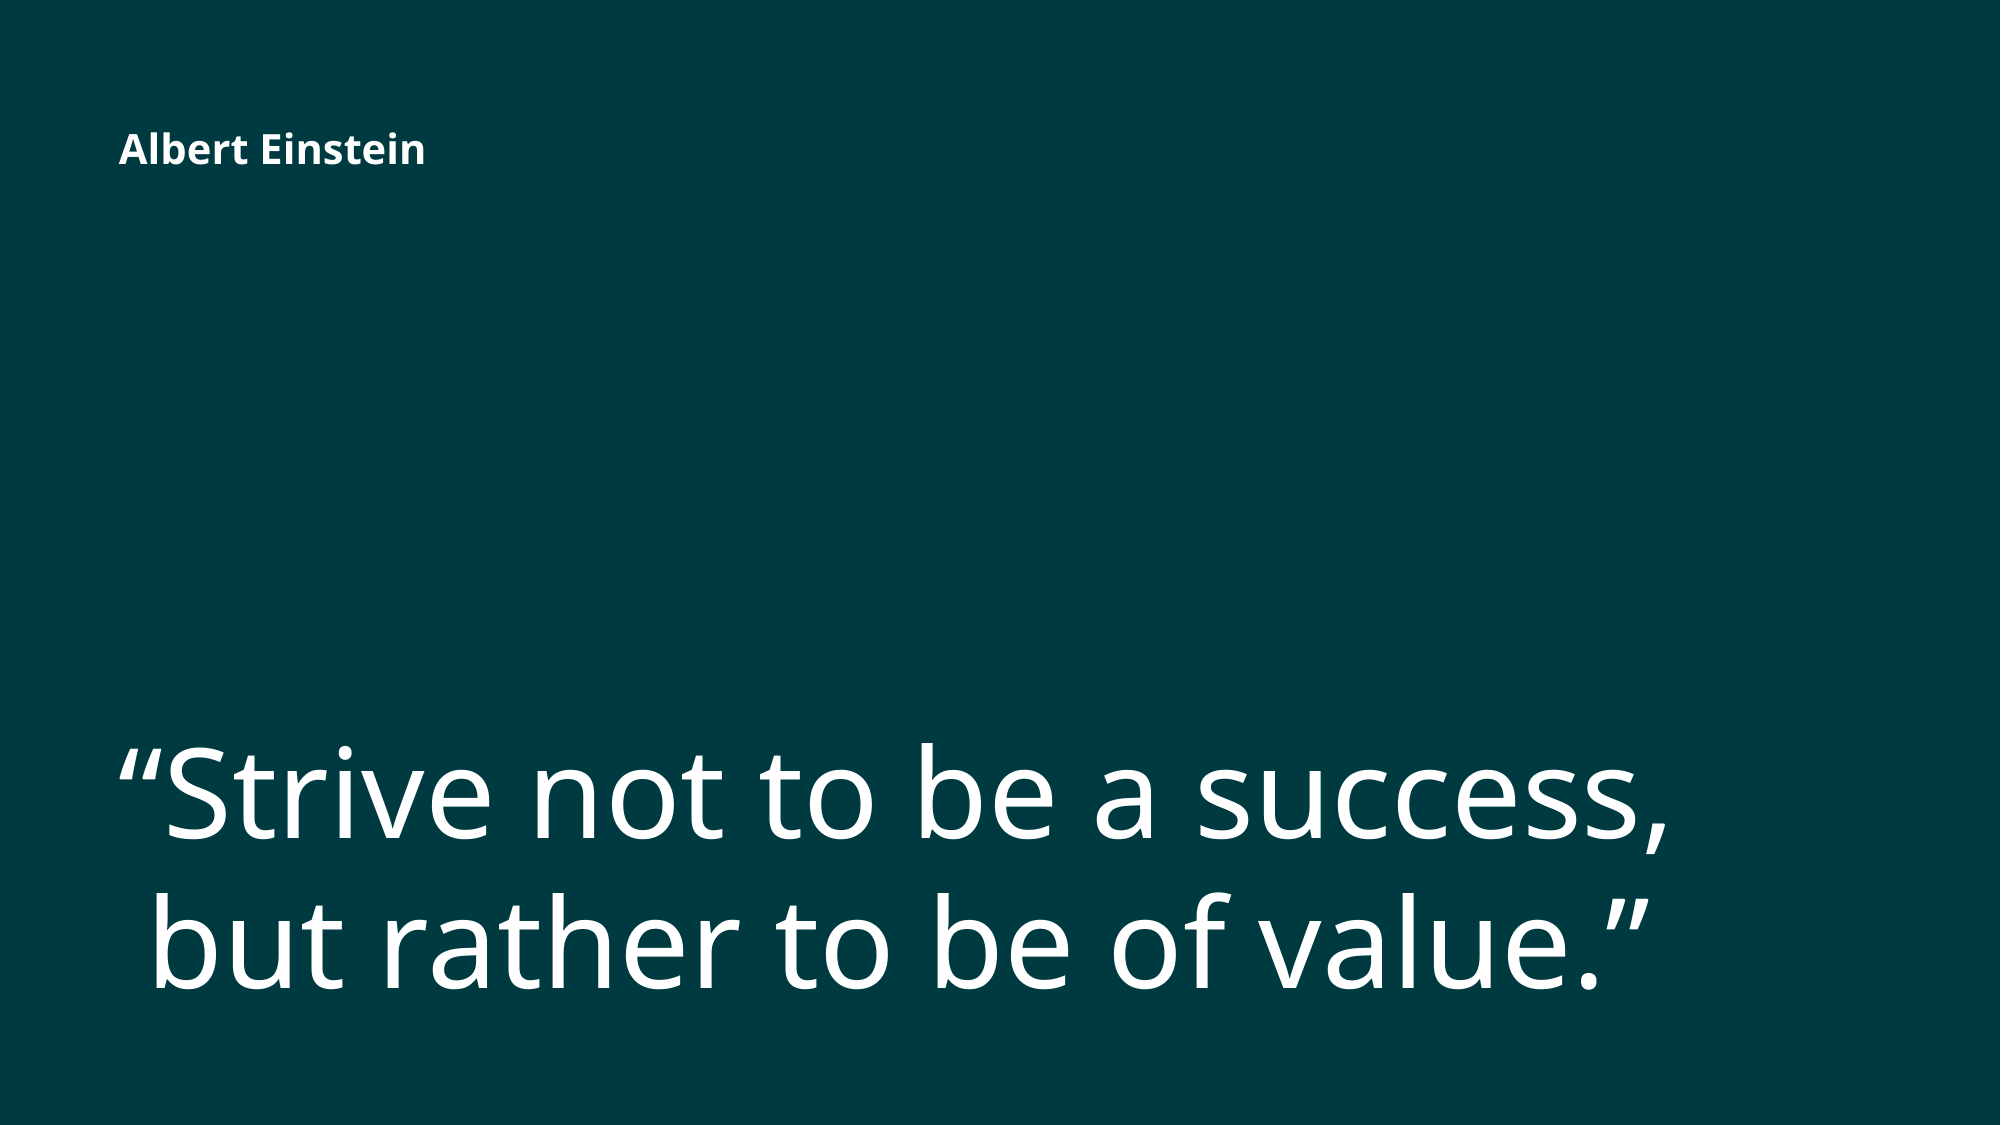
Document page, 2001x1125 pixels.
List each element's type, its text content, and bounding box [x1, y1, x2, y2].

list “Strive not to be a success, but rather to be of value.” [103, 347, 1896, 1021]
title Albert Einstein [103, 104, 1896, 286]
